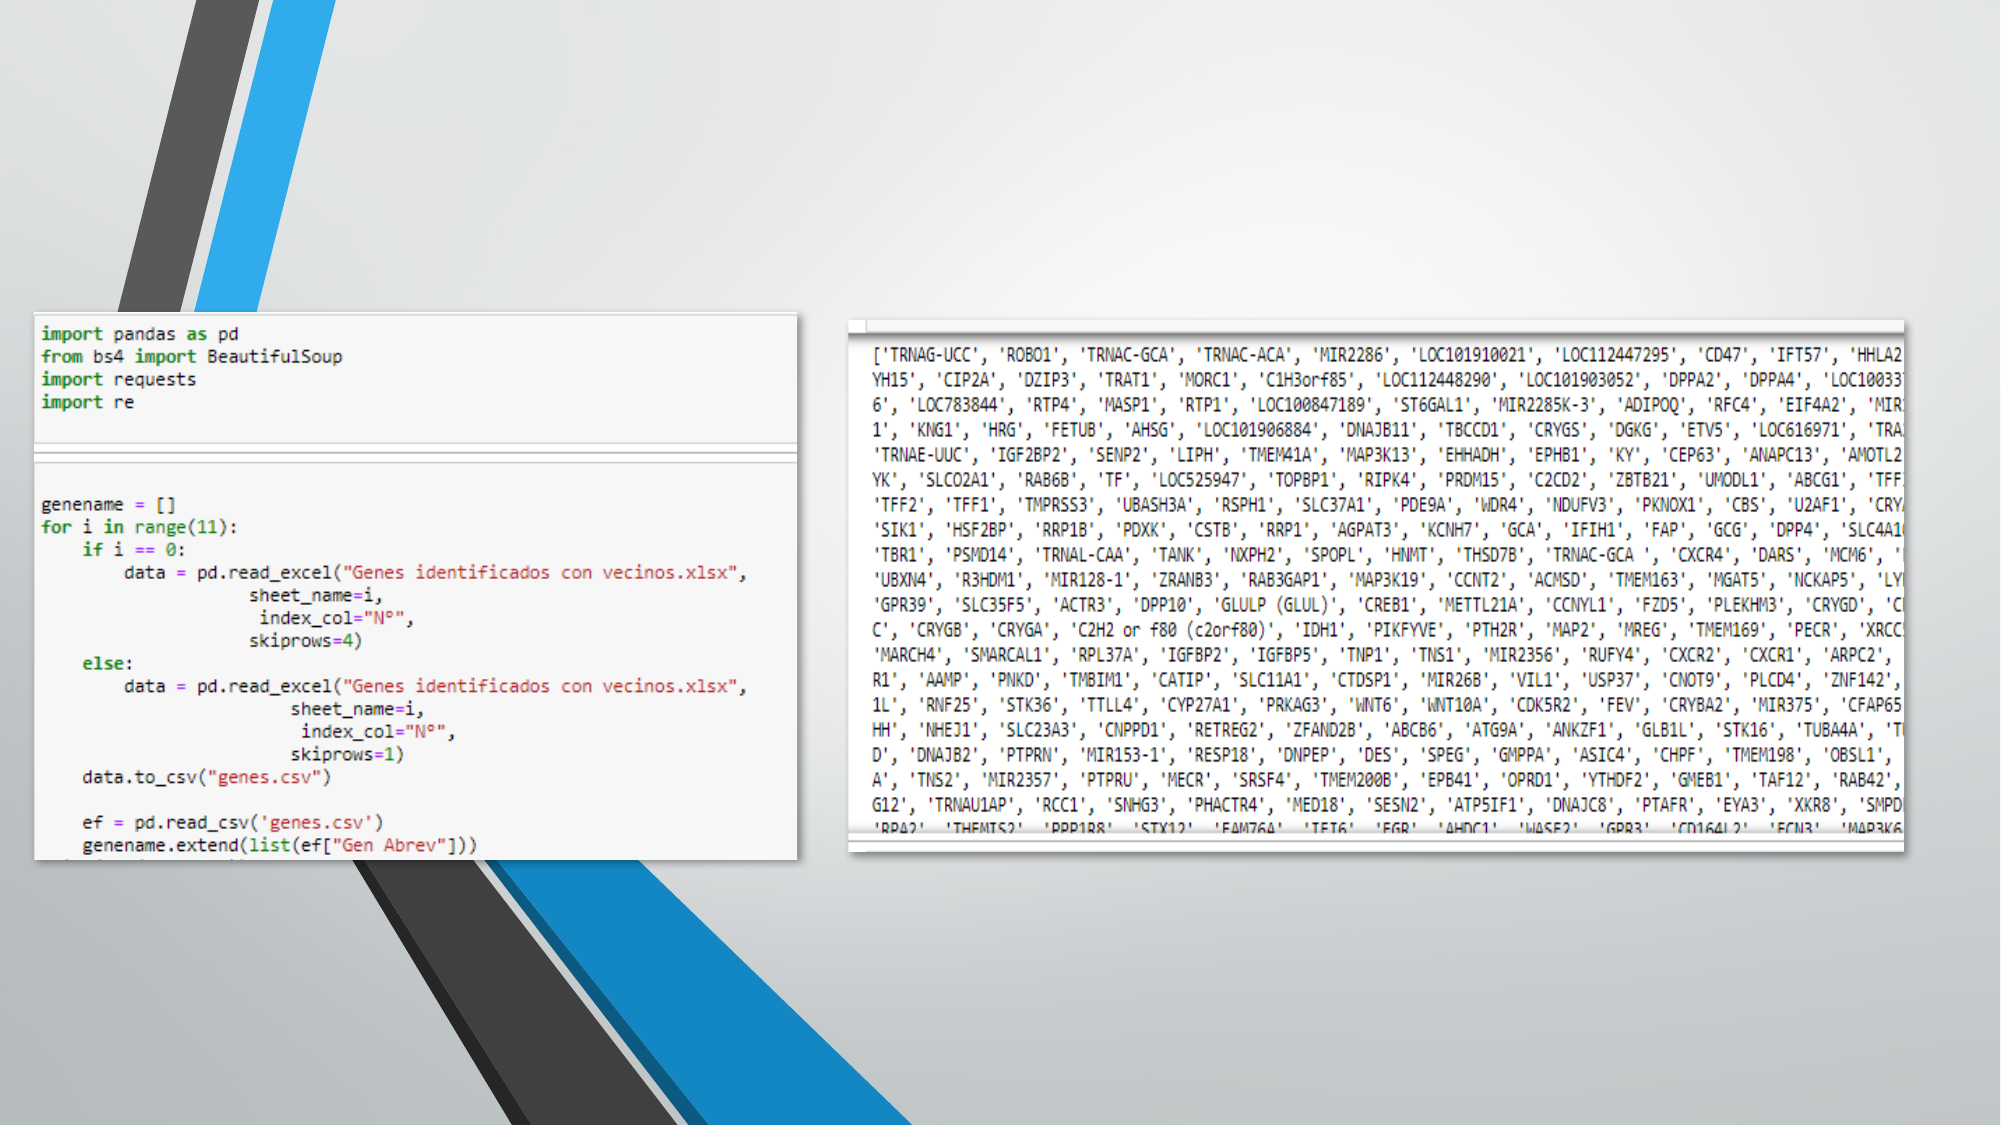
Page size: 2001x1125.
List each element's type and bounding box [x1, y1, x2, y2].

picture [33, 312, 798, 860]
picture [848, 319, 1905, 852]
